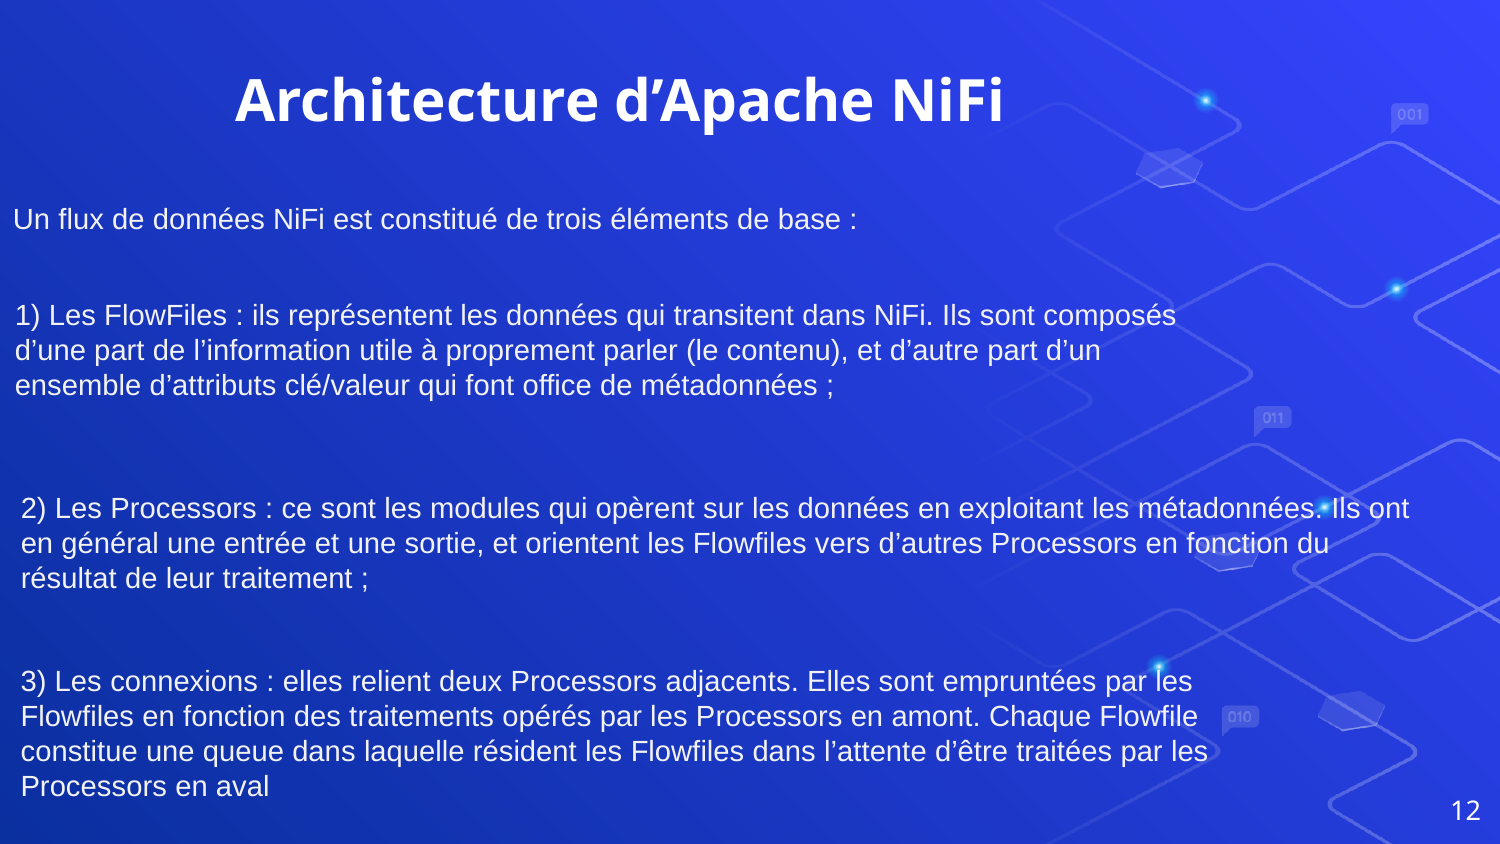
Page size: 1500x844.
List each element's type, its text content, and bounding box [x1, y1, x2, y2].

text_box 1) Les FlowFiles : ils représentent les données qui transitent dans NiFi. Ils sont composés d’une part de l’information utile à proprement parler (le contenu), et d’autre part d’un ensemble d’attributs clé/valeur qui font office de métadonnées ; [0, 288, 1233, 409]
text_box 2) Les Processors : ce sont les modules qui opèrent sur les données en exploitant les métadonnées. Ils ont en général une entrée et une sortie, et orientent les Flowfiles vers d’autres Processors en fonction du résultat de leur traitement ; [6, 482, 1437, 602]
slide_number 12 [1391, 779, 1482, 844]
picture [0, 0, 1500, 844]
text_box 3) Les connexions : elles relient deux Processors adjacents. Elles sont empruntées par les Flowfiles en fonction des traitements opérés par les Processors en amont. Chaque Flowfile constitue une queue dans laquelle résident les Flowfiles dans l’attente d’être traitées par les Processors en aval [5, 654, 1236, 810]
title Architecture d’Apache NiFi [235, 45, 1130, 134]
text_box Un flux de données NiFi est constitué de trois éléments de base : [0, 192, 874, 243]
